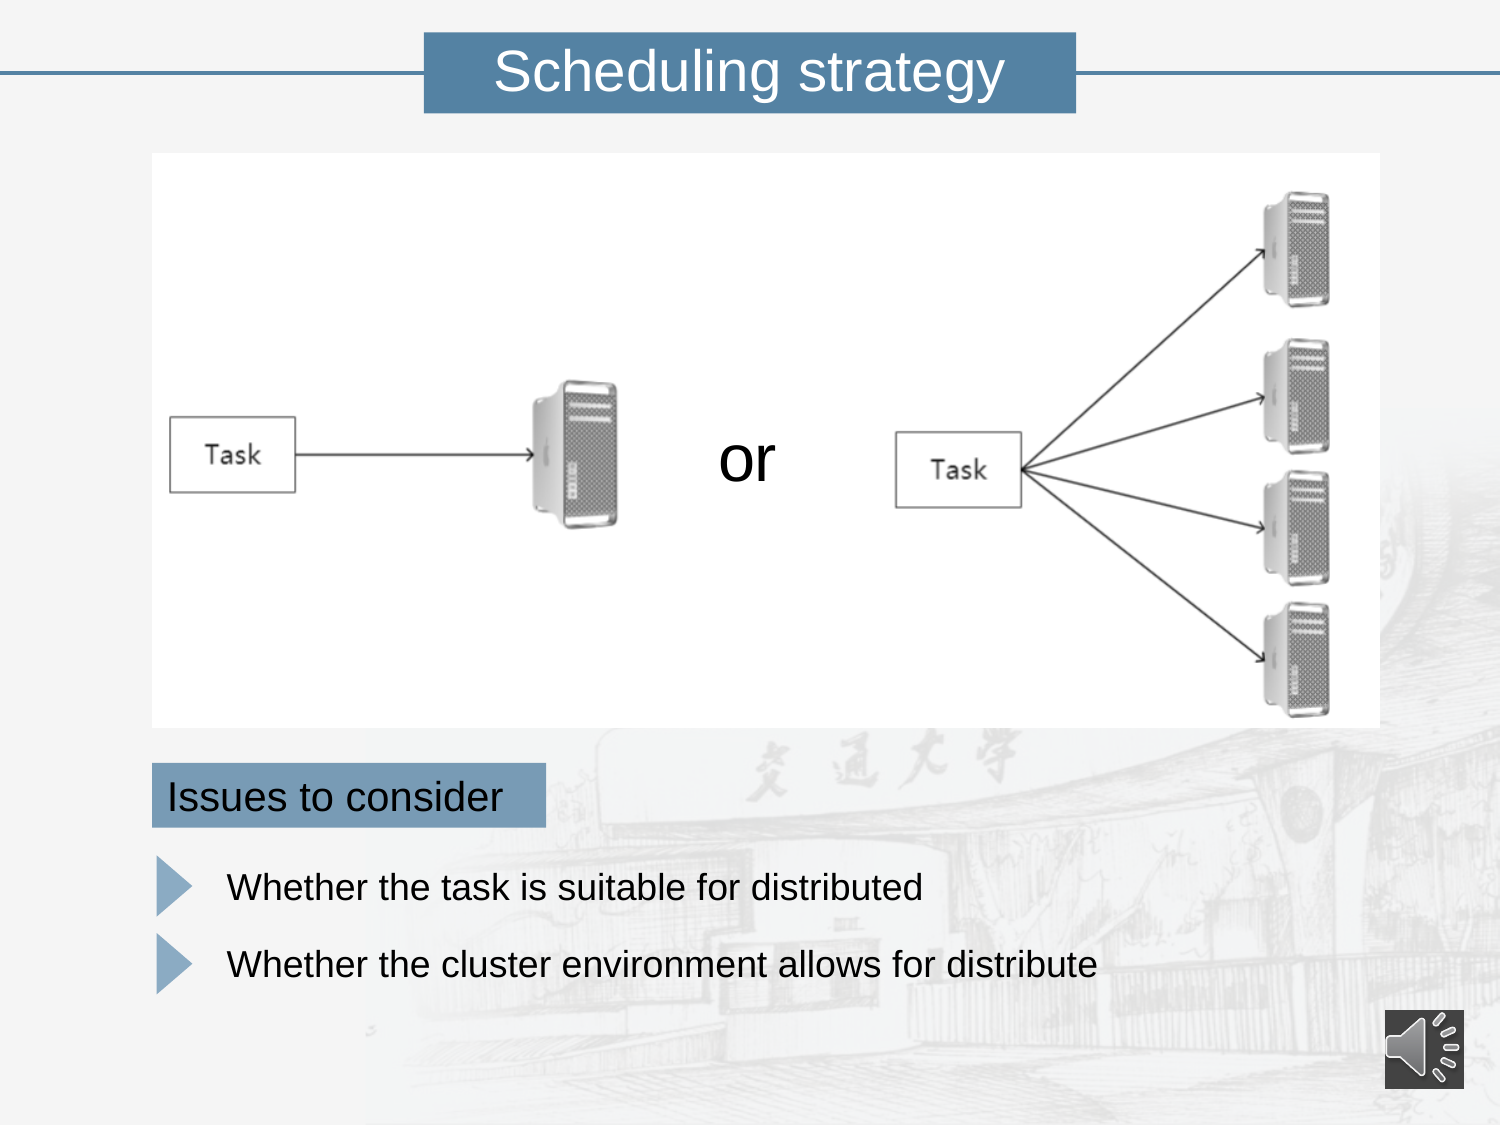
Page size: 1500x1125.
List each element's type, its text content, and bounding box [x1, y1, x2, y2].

text_box Whether the cluster environment allows for distribute [211, 933, 1208, 993]
text_box [155, 930, 194, 997]
picture [1384, 1009, 1465, 1090]
text_box [155, 853, 194, 919]
text_box Whether the task is suitable for distributed [211, 855, 988, 916]
picture [152, 153, 1380, 728]
text_box Scheduling strategy [423, 32, 1077, 114]
text_box Issues to consider [152, 762, 547, 828]
